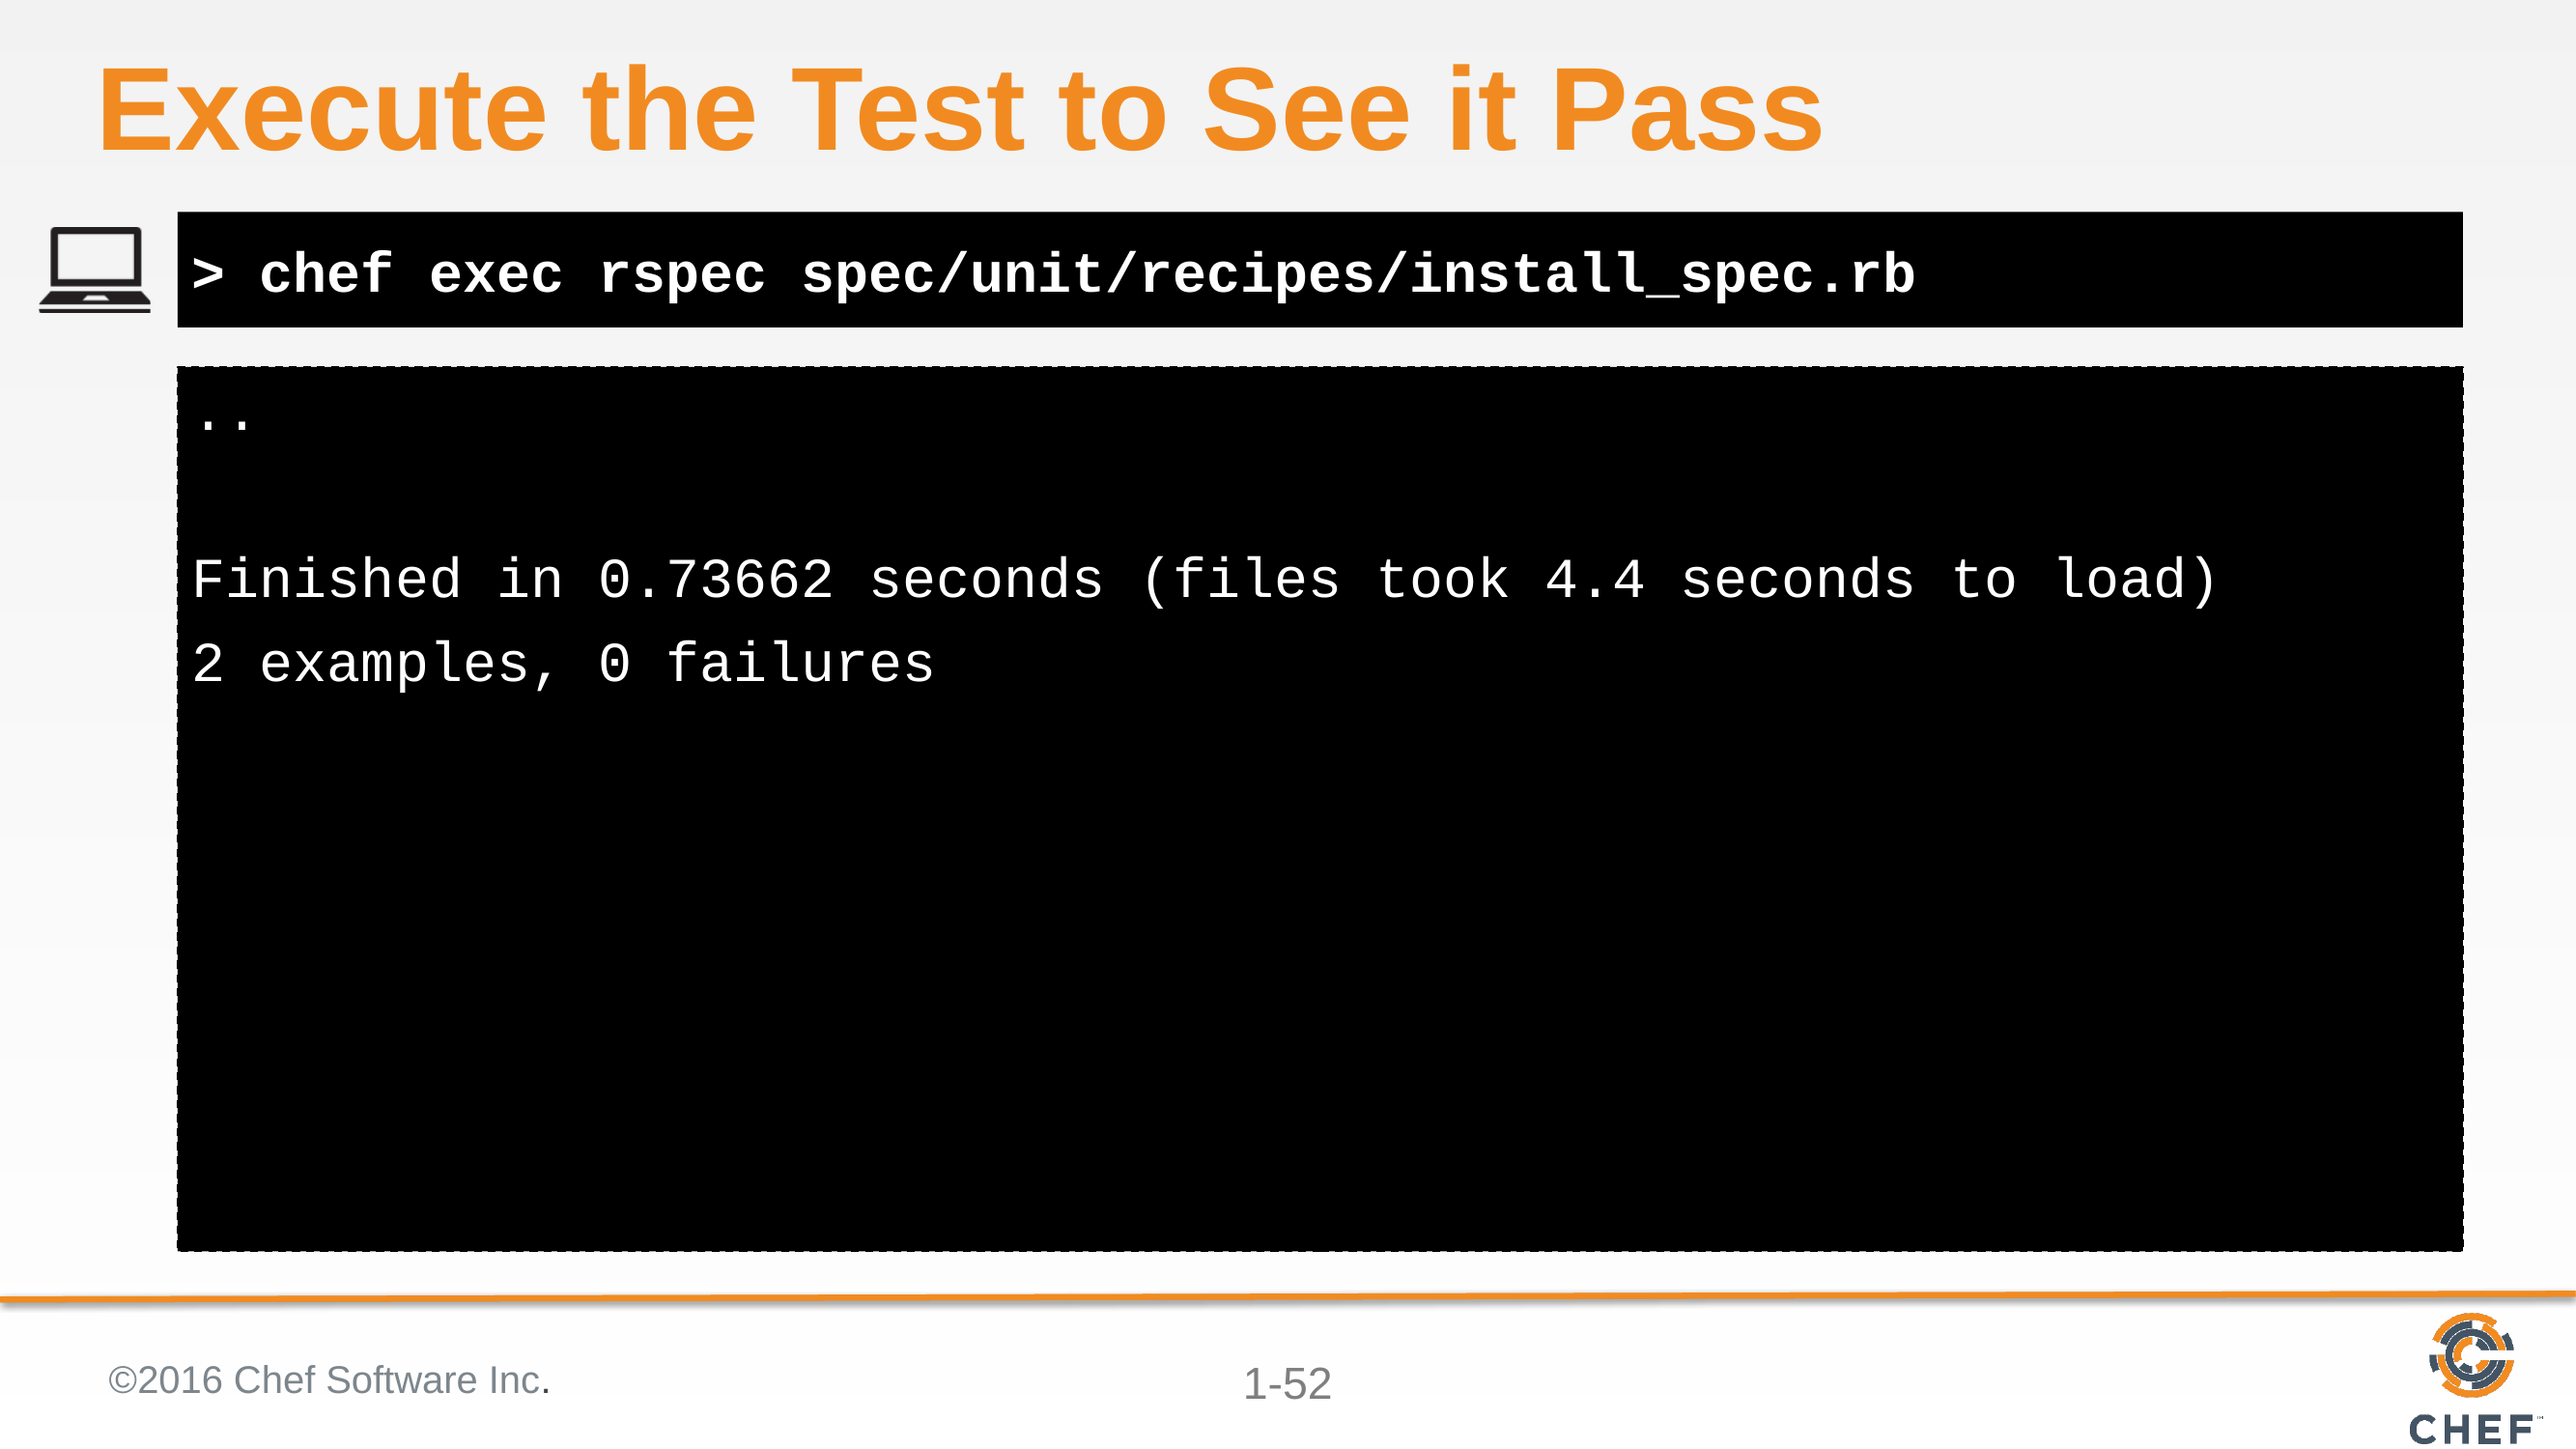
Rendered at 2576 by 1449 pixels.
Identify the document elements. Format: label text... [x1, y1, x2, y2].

title Execute the Test to See it Pass [96, 48, 2463, 180]
list > chef exec rspec spec/unit/recipes/install_spec.rb [177, 212, 2463, 327]
list .. Finished in 0.73662 seconds (files took 4.4 seconds to load) 2 examples, 0 failures [177, 366, 2464, 1252]
picture [2399, 1297, 2551, 1449]
